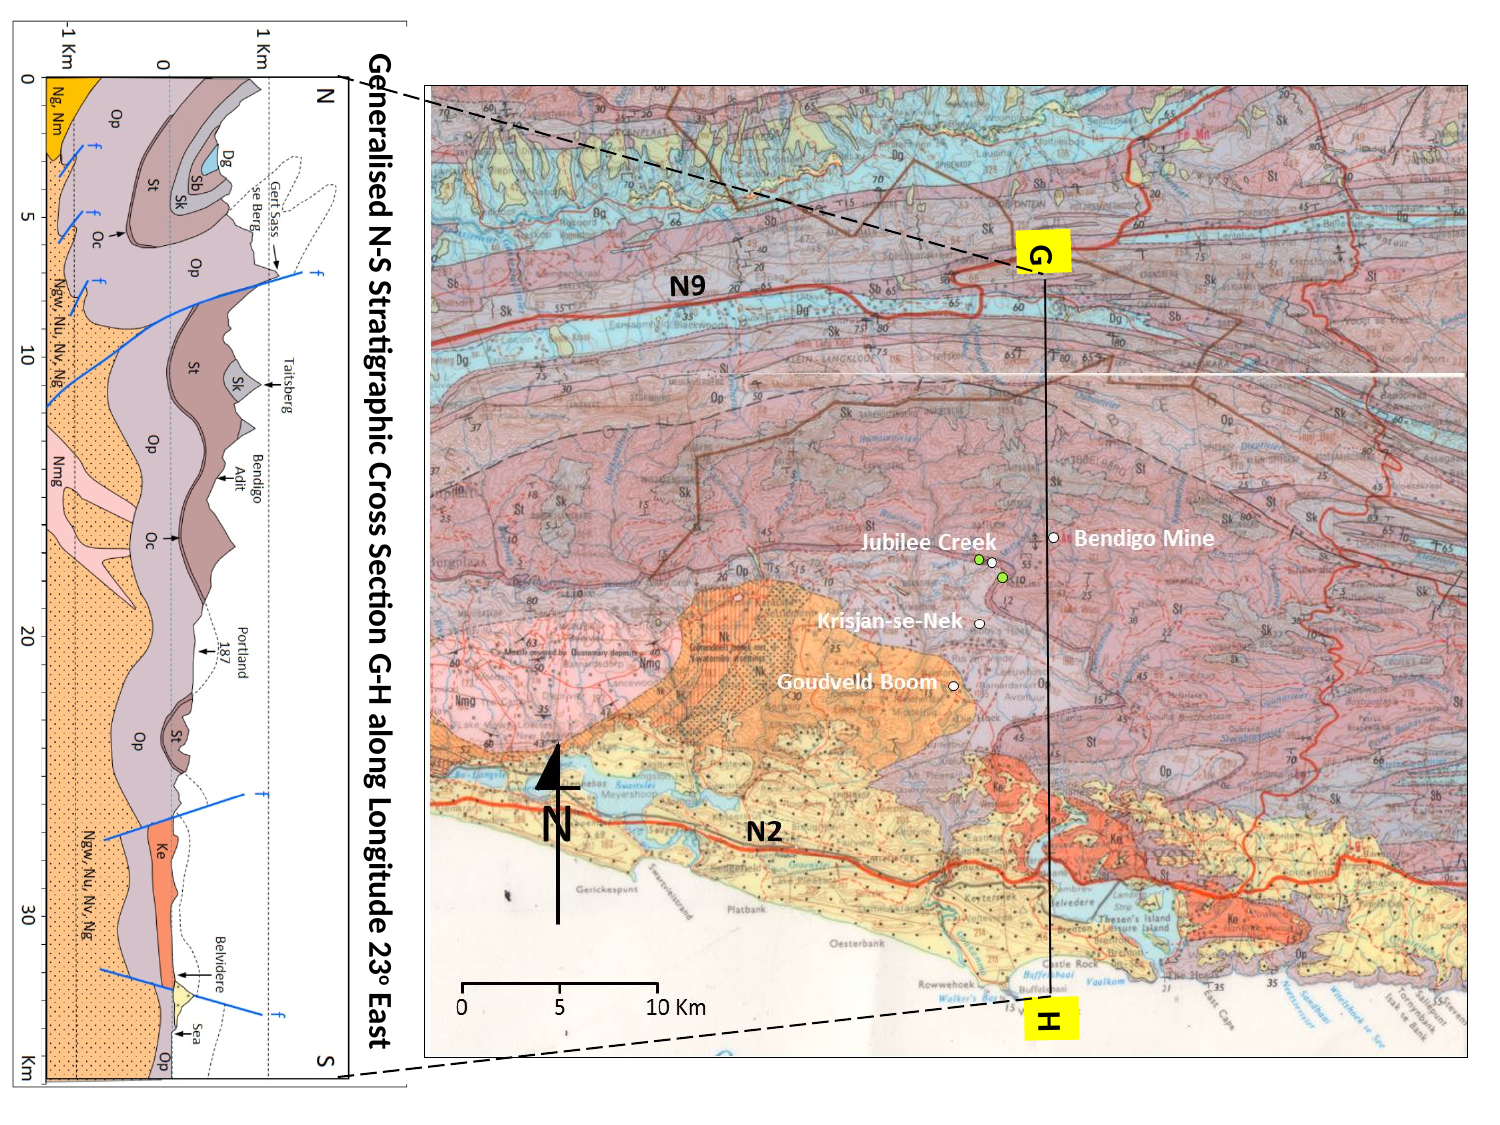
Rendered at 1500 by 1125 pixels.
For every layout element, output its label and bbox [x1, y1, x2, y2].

text_box [2, 18, 1468, 1095]
